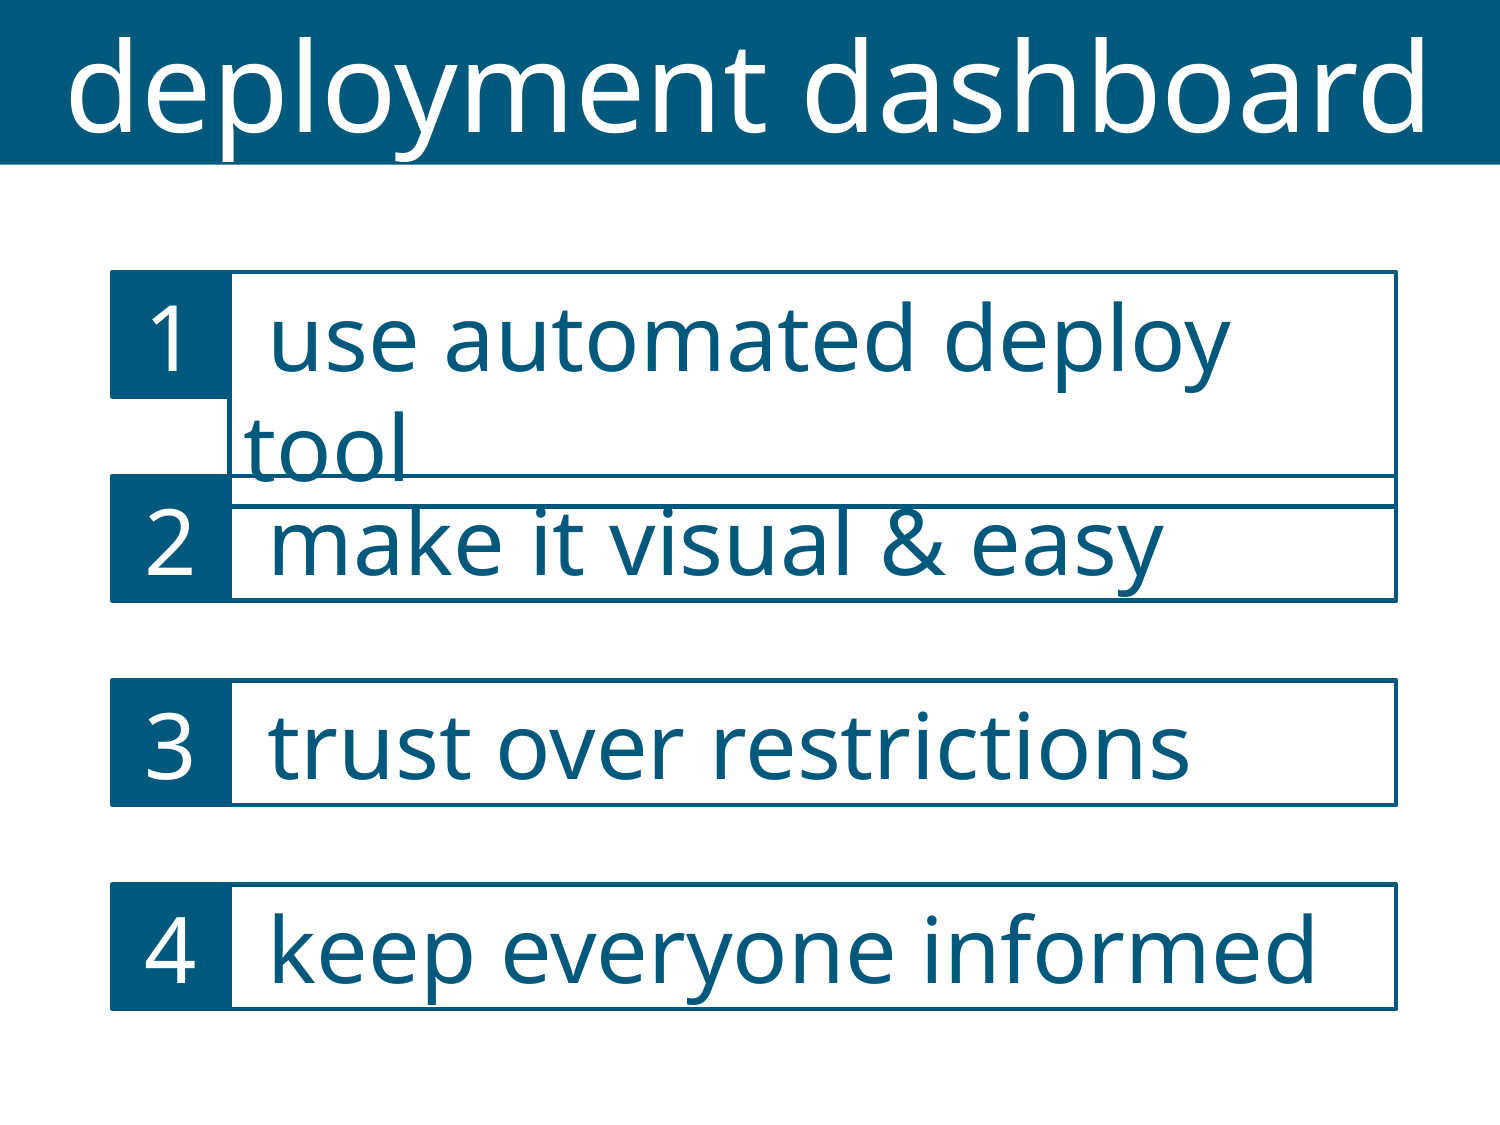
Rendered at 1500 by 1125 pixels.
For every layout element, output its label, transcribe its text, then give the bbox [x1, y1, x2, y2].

text_box use automated deploy tool [229, 272, 1396, 476]
text_box trust over restrictions [229, 680, 1396, 805]
text_box 1 [112, 272, 230, 397]
text_box keep everyone informed [230, 884, 1396, 1009]
text_box 3 [112, 680, 229, 805]
text_box make it visual & easy [230, 476, 1396, 601]
text_box 4 [112, 884, 230, 1009]
text_box deployment dashboard [0, 0, 1500, 165]
text_box 2 [112, 476, 230, 601]
